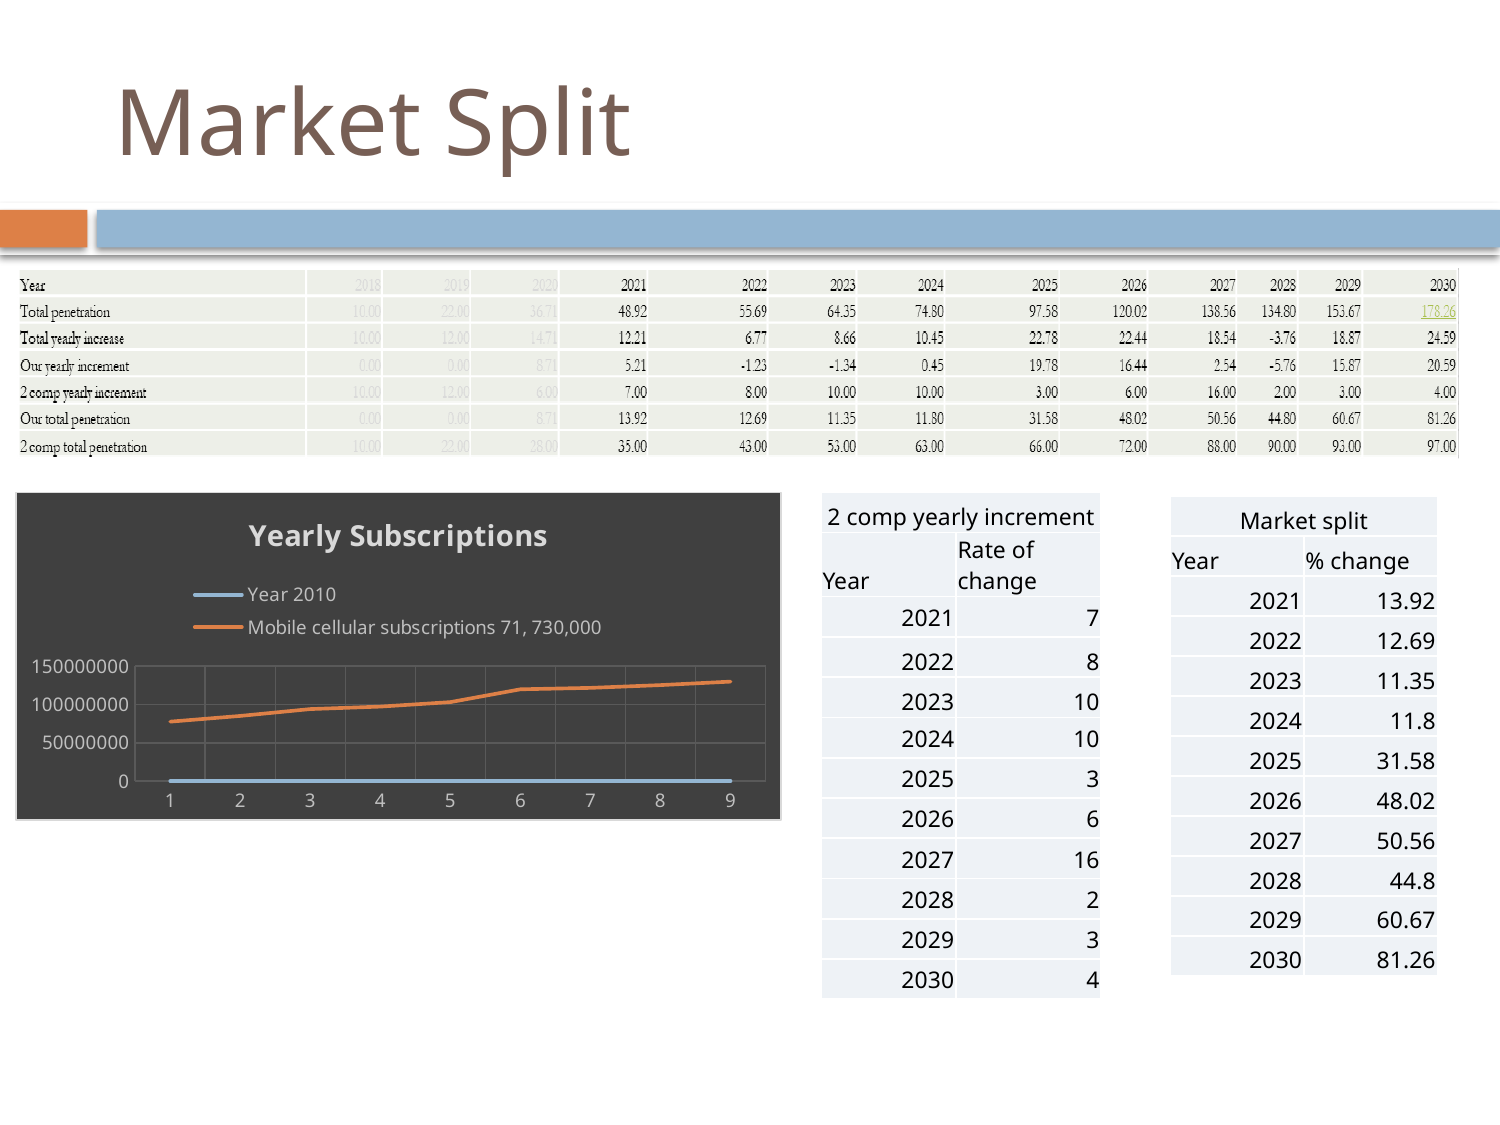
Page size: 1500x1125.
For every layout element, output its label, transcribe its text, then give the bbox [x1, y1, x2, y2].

table_cell 10 [957, 678, 1100, 717]
title Market Split [99, 37, 1438, 200]
table_cell 11.35 [1305, 657, 1437, 695]
table_cell 2025 [1171, 737, 1303, 775]
table_cell Year [1171, 537, 1303, 575]
table_cell 44.8 [1305, 857, 1437, 895]
table_cell 2021 [822, 597, 955, 636]
table_cell 11.8 [1305, 697, 1437, 735]
table_cell 8 [957, 638, 1100, 676]
table_cell 3 [957, 920, 1100, 958]
table_cell 10 [957, 718, 1100, 757]
table_cell 2028 [822, 879, 955, 918]
table_cell 2027 [822, 839, 955, 878]
table_cell Year [822, 533, 955, 596]
table_cell 2023 [1171, 657, 1303, 695]
table_cell 31.58 [1305, 737, 1437, 775]
picture [17, 266, 1460, 469]
table_cell 60.67 [1305, 897, 1437, 935]
table_cell 6 [957, 799, 1100, 837]
table_cell 16 [957, 839, 1100, 878]
table_cell 2025 [822, 759, 955, 797]
table_header Market split [1171, 497, 1437, 535]
table_cell 12.69 [1305, 617, 1437, 655]
table_cell 48.02 [1305, 777, 1437, 815]
table_cell 2029 [1171, 897, 1303, 935]
table_cell 2022 [822, 638, 955, 676]
table_cell 2024 [1171, 697, 1303, 735]
table_cell 2026 [1171, 777, 1303, 815]
table_cell 7 [957, 597, 1100, 636]
table_cell 3 [957, 759, 1100, 797]
table_cell 2030 [822, 960, 955, 998]
table_cell 2023 [822, 678, 955, 717]
table_cell 2030 [1171, 937, 1303, 975]
table_cell 2027 [1171, 817, 1303, 855]
table_cell 4 [957, 960, 1100, 998]
table_cell 13.92 [1305, 577, 1437, 615]
table_cell 2026 [822, 799, 955, 837]
table_cell 2022 [1171, 617, 1303, 655]
table_header 2 comp yearly increment [822, 493, 1100, 532]
table_cell 81.26 [1305, 937, 1437, 975]
table_cell 2021 [1171, 577, 1303, 615]
table_cell 2029 [822, 920, 955, 958]
table_cell 2028 [1171, 857, 1303, 895]
table_cell Rate of change [957, 533, 1100, 596]
table_cell 50.56 [1305, 817, 1437, 855]
table_cell % change [1305, 537, 1437, 575]
chart [14, 491, 782, 822]
table_cell 2024 [822, 718, 955, 757]
table_cell 2 [957, 879, 1100, 918]
